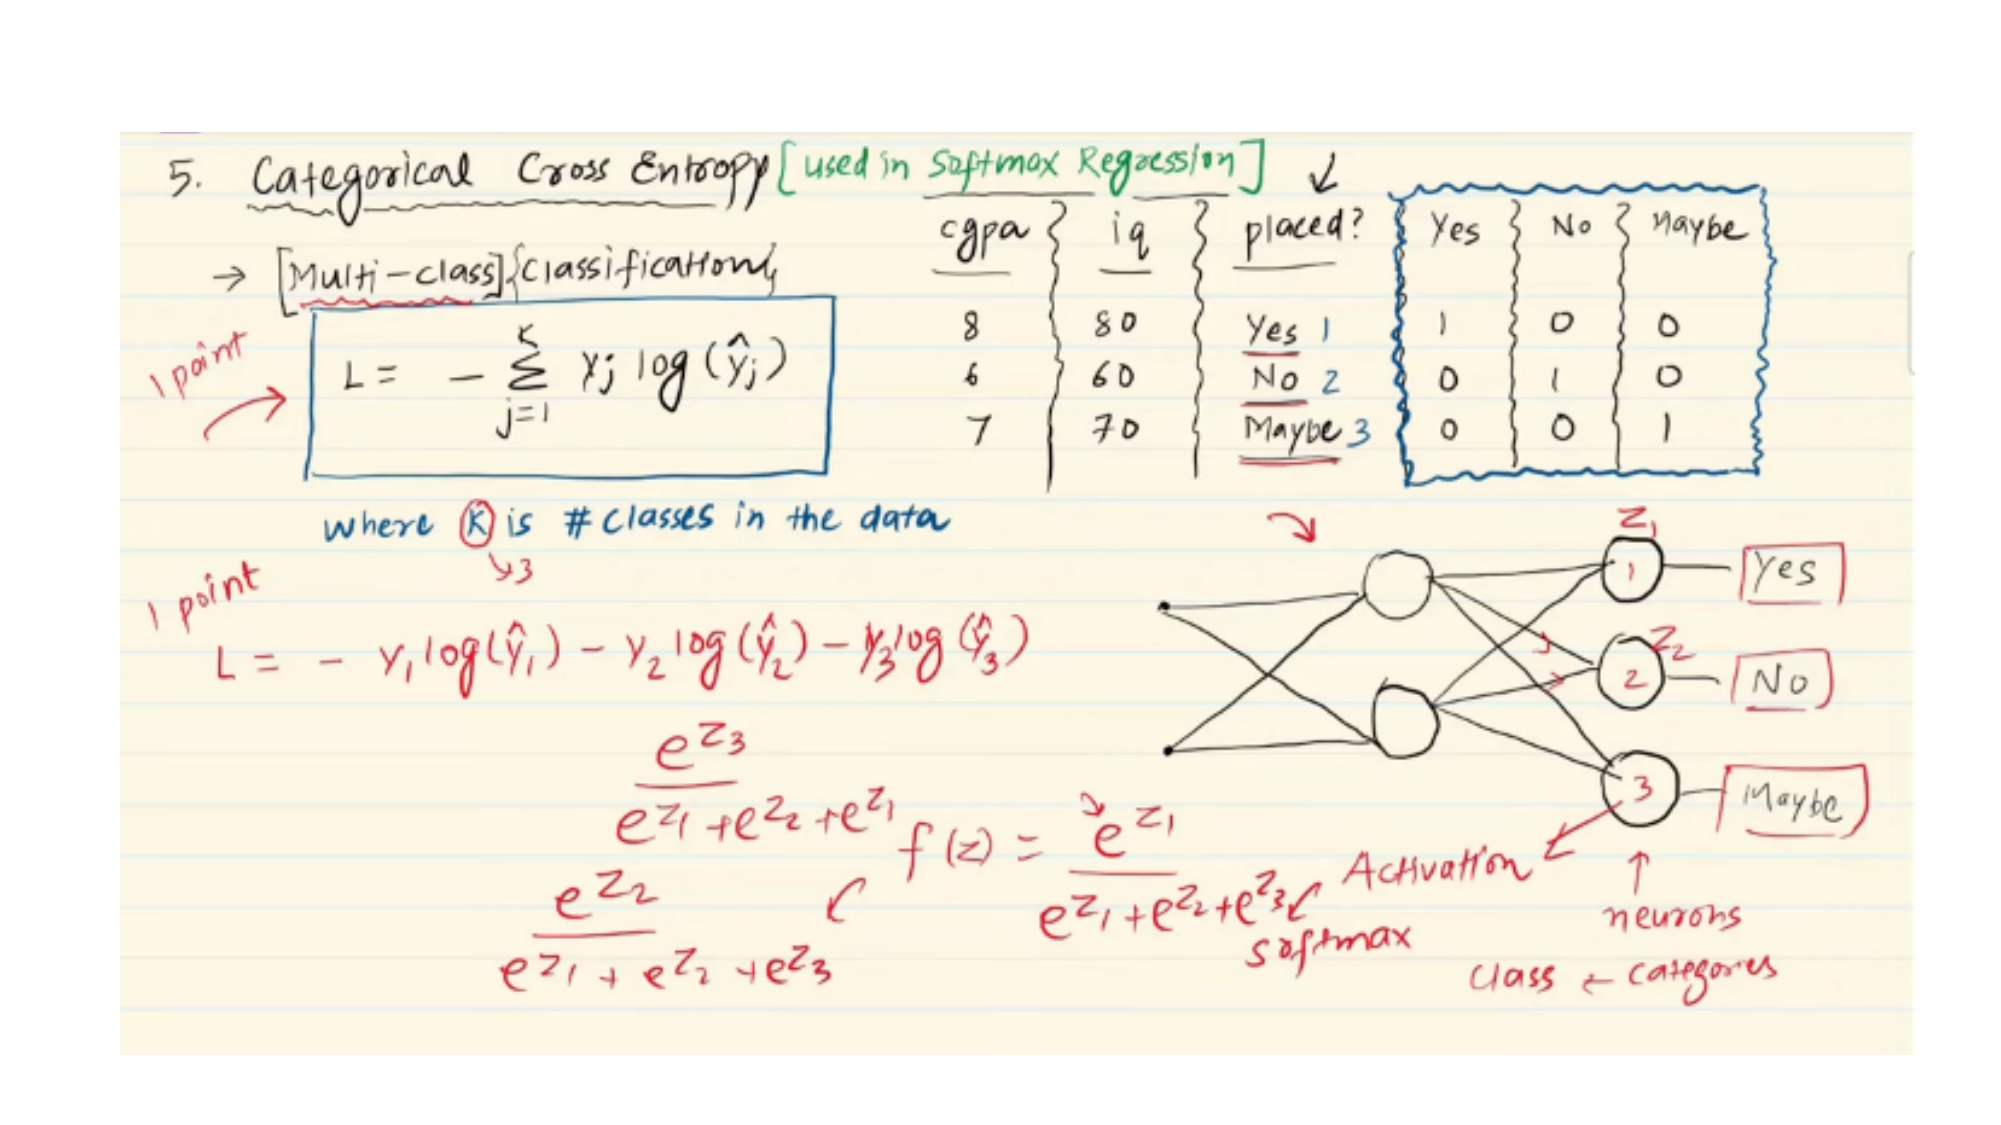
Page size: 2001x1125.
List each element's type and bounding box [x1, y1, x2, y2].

picture [120, 132, 1915, 1055]
